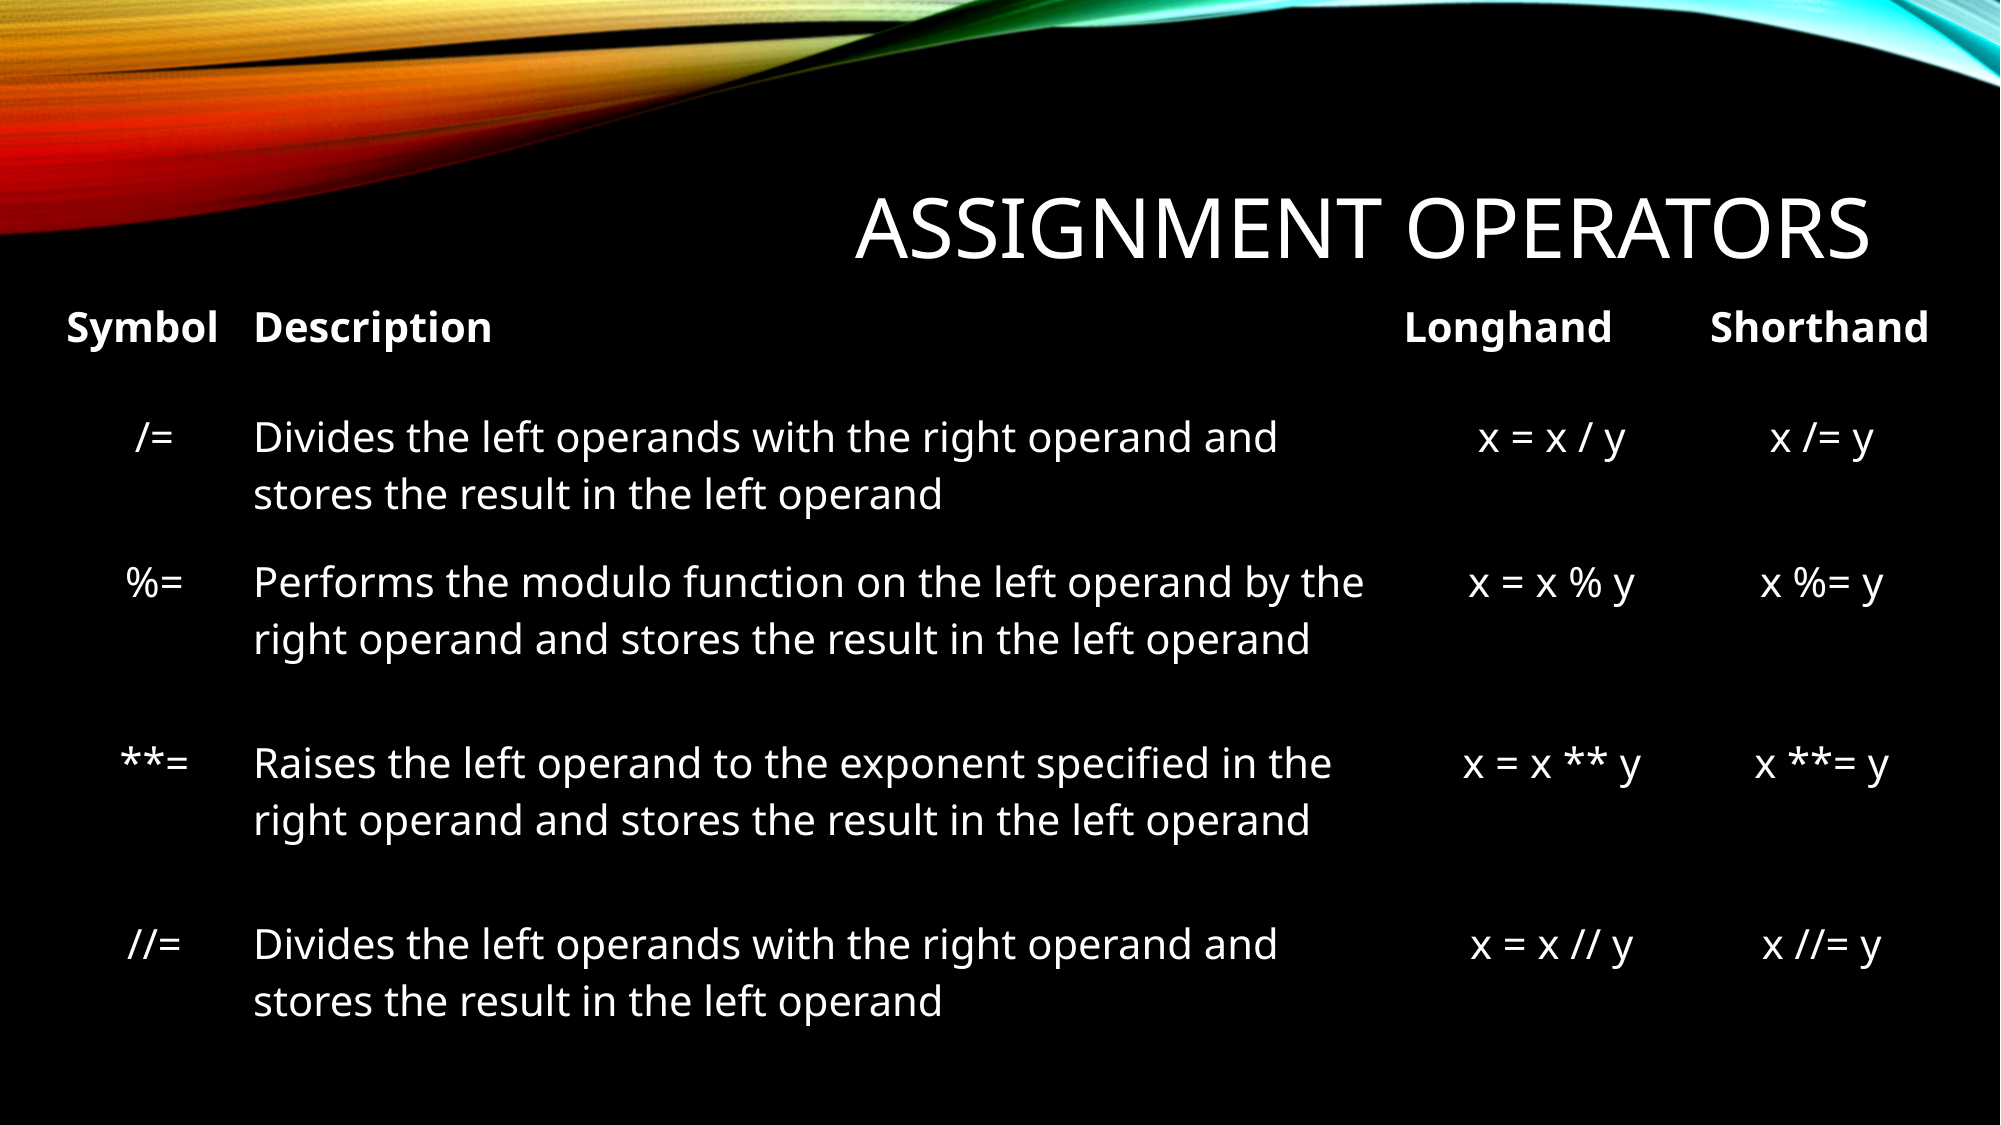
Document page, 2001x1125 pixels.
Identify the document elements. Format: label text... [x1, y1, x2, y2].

table_cell /= [61, 401, 248, 546]
picture [0, 0, 2000, 237]
table_header Description [248, 291, 1398, 401]
table_cell %= [61, 546, 248, 726]
table_cell //= [61, 907, 248, 1052]
table_cell x = x // y [1398, 907, 1705, 1052]
table_cell x %= y [1705, 546, 1939, 726]
table_header Symbol [61, 291, 248, 401]
table_cell x /= y [1705, 401, 1939, 546]
text_box Assignment Operators [474, 125, 1888, 291]
table_cell Divides the left operands with the right operand and stores the result in the left operand [248, 907, 1398, 1052]
table_cell x = x % y [1398, 546, 1705, 726]
table_cell Raises the left operand to the exponent specified in the right operand and stores the result in the left operand [248, 726, 1398, 907]
table_header Longhand [1398, 291, 1705, 401]
table_cell x //= y [1705, 907, 1939, 1052]
table_cell x = x / y [1398, 401, 1705, 546]
table_cell x = x ** y [1398, 726, 1705, 907]
table_cell x **= y [1705, 726, 1939, 907]
table_cell Divides the left operands with the right operand and stores the result in the left operand [248, 401, 1398, 546]
table_header Shorthand [1705, 291, 1939, 401]
table_cell Performs the modulo function on the left operand by the right operand and stores the result in the left operand [248, 546, 1398, 726]
table_cell **= [61, 726, 248, 907]
